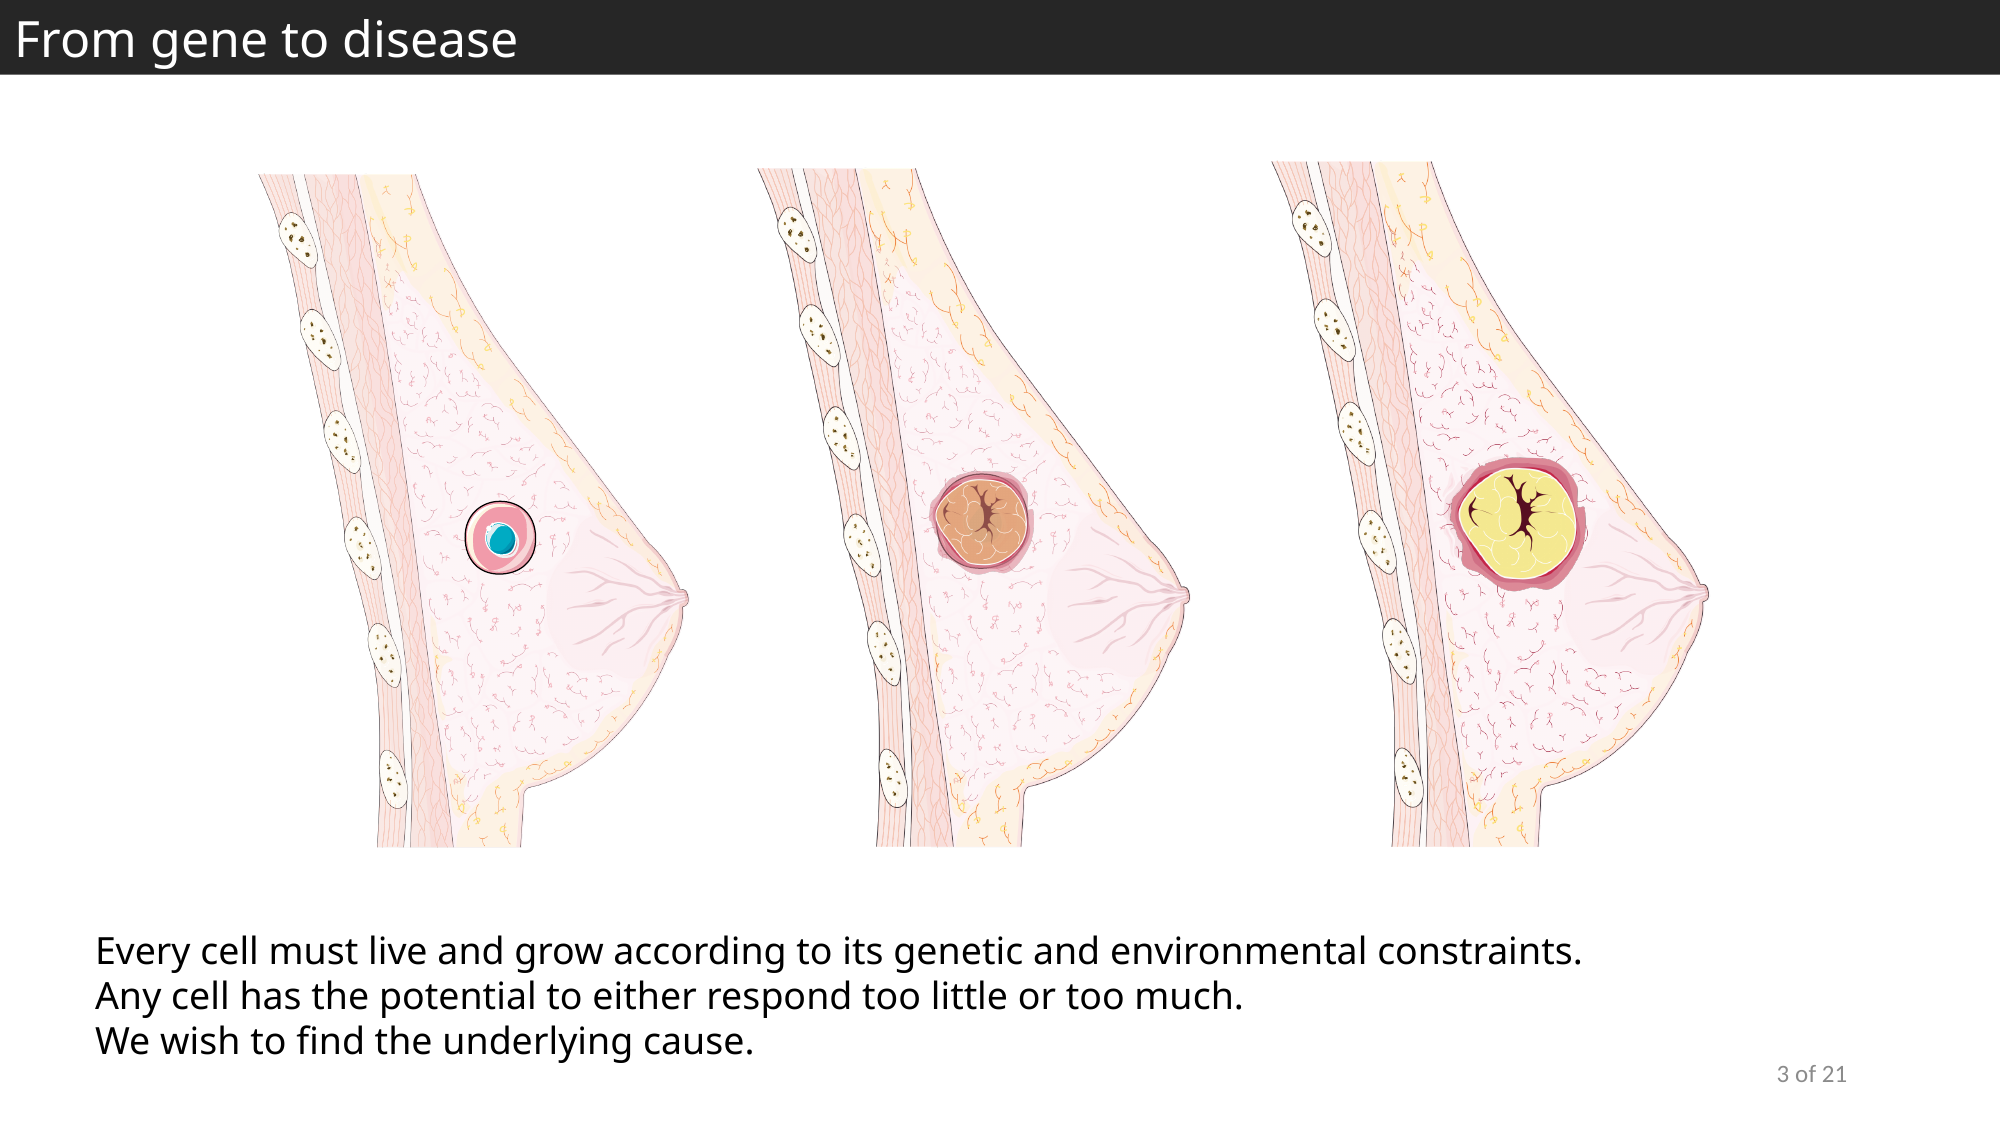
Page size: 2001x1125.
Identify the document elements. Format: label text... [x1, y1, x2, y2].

picture [757, 166, 1193, 848]
text_box From gene to disease [0, 0, 2000, 75]
picture [1271, 159, 1712, 848]
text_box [465, 501, 536, 575]
slide_number 3 of 21 [1412, 1042, 1863, 1103]
picture [258, 172, 692, 848]
text_box Every cell must live and grow according to its genetic and environmental constraints. Any cell has the potential to either respond too little or too much. We wish to find the underlying cause. [80, 919, 1885, 1070]
